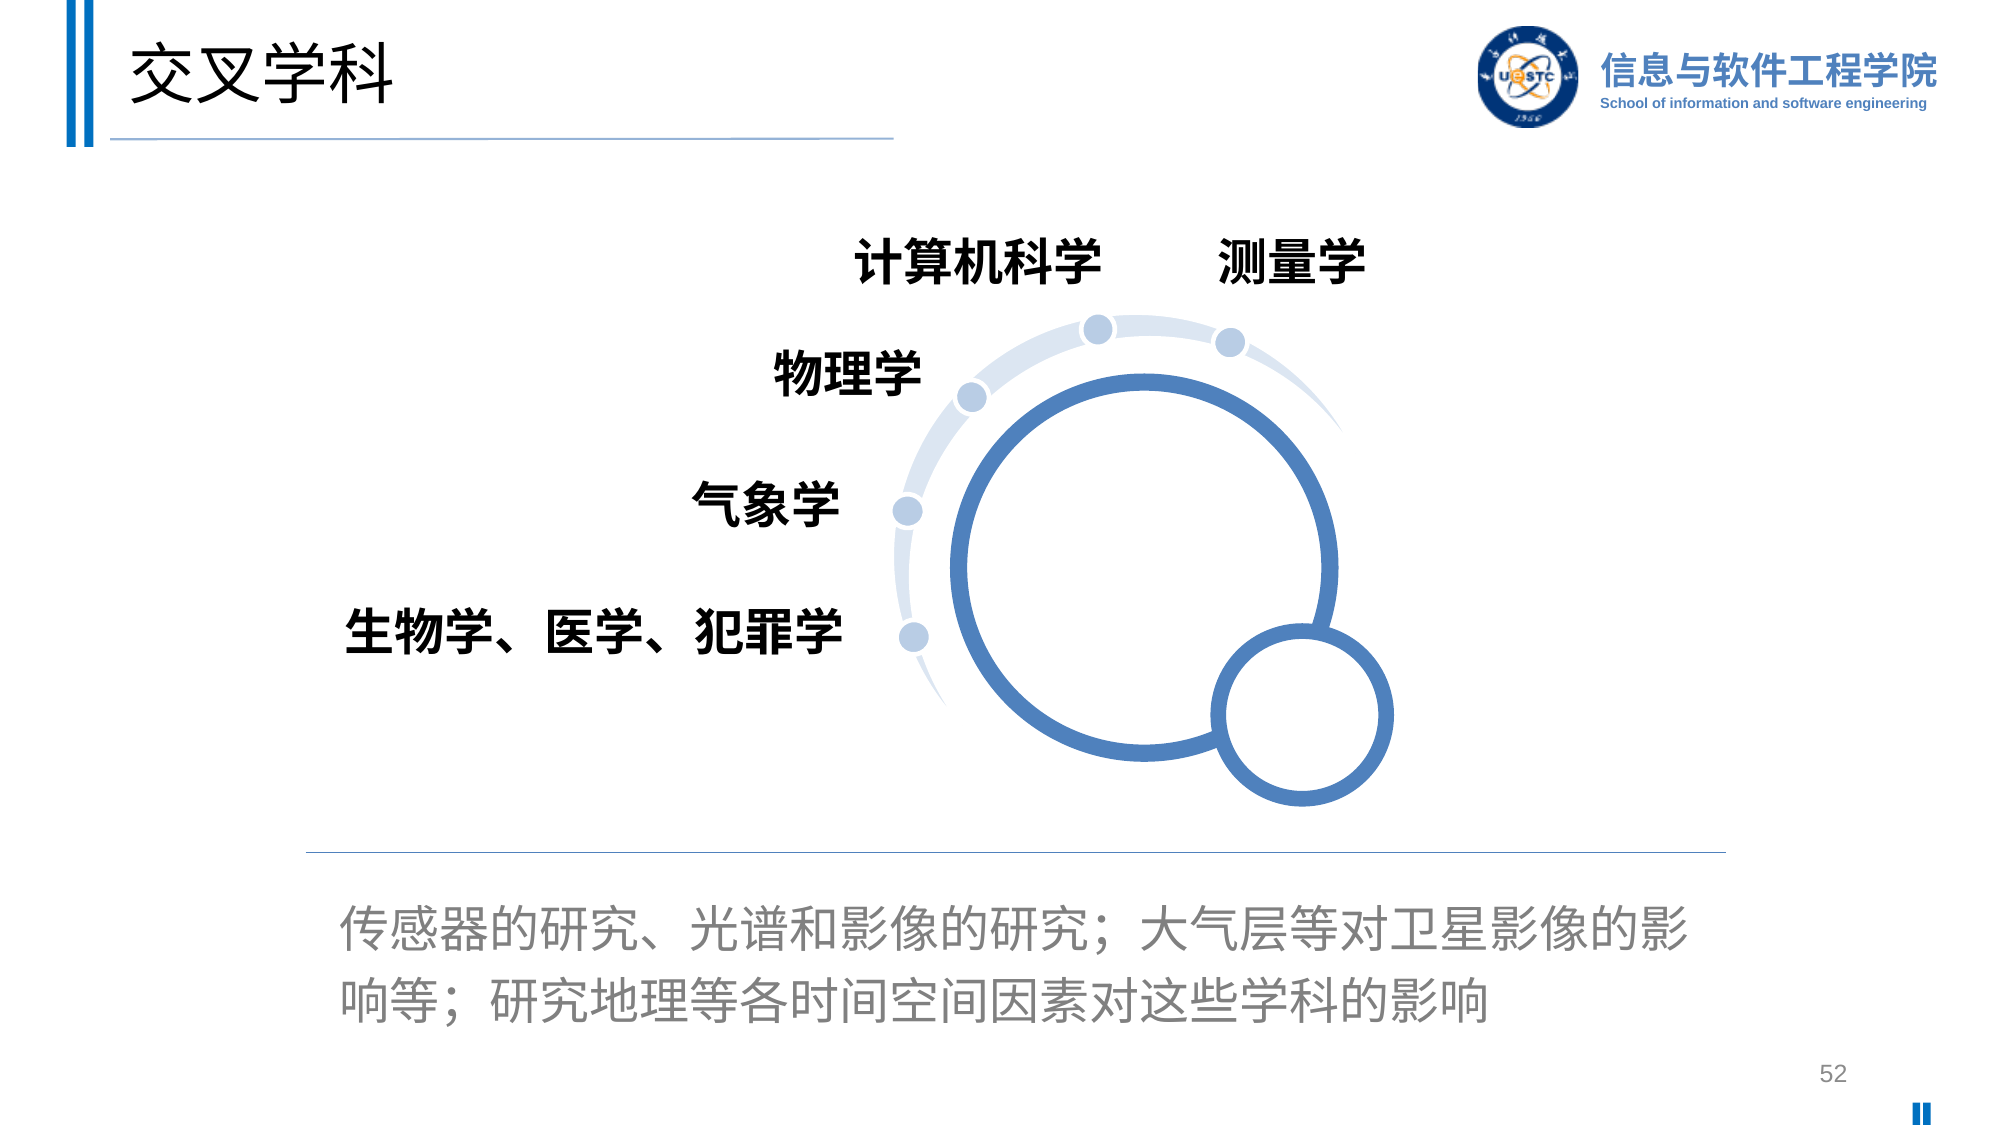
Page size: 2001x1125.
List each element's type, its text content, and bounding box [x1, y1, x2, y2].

text_box 气象学 [677, 466, 857, 542]
text_box 物理学 [758, 334, 890, 410]
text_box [890, 312, 1387, 799]
text_box 测量学 [1202, 223, 1383, 299]
slide_number 52 [1412, 1042, 1863, 1103]
text_box 传感器的研究、光谱和影像的研究；大气层等对卫星影像的影响等；研究地理等各时间空间因素对这些学科的影响 [325, 878, 1707, 1037]
text_box 计算机科学 [838, 223, 1119, 299]
text_box 生物学、医学、犯罪学 [330, 593, 860, 668]
title 交叉学科 [113, 10, 1839, 143]
